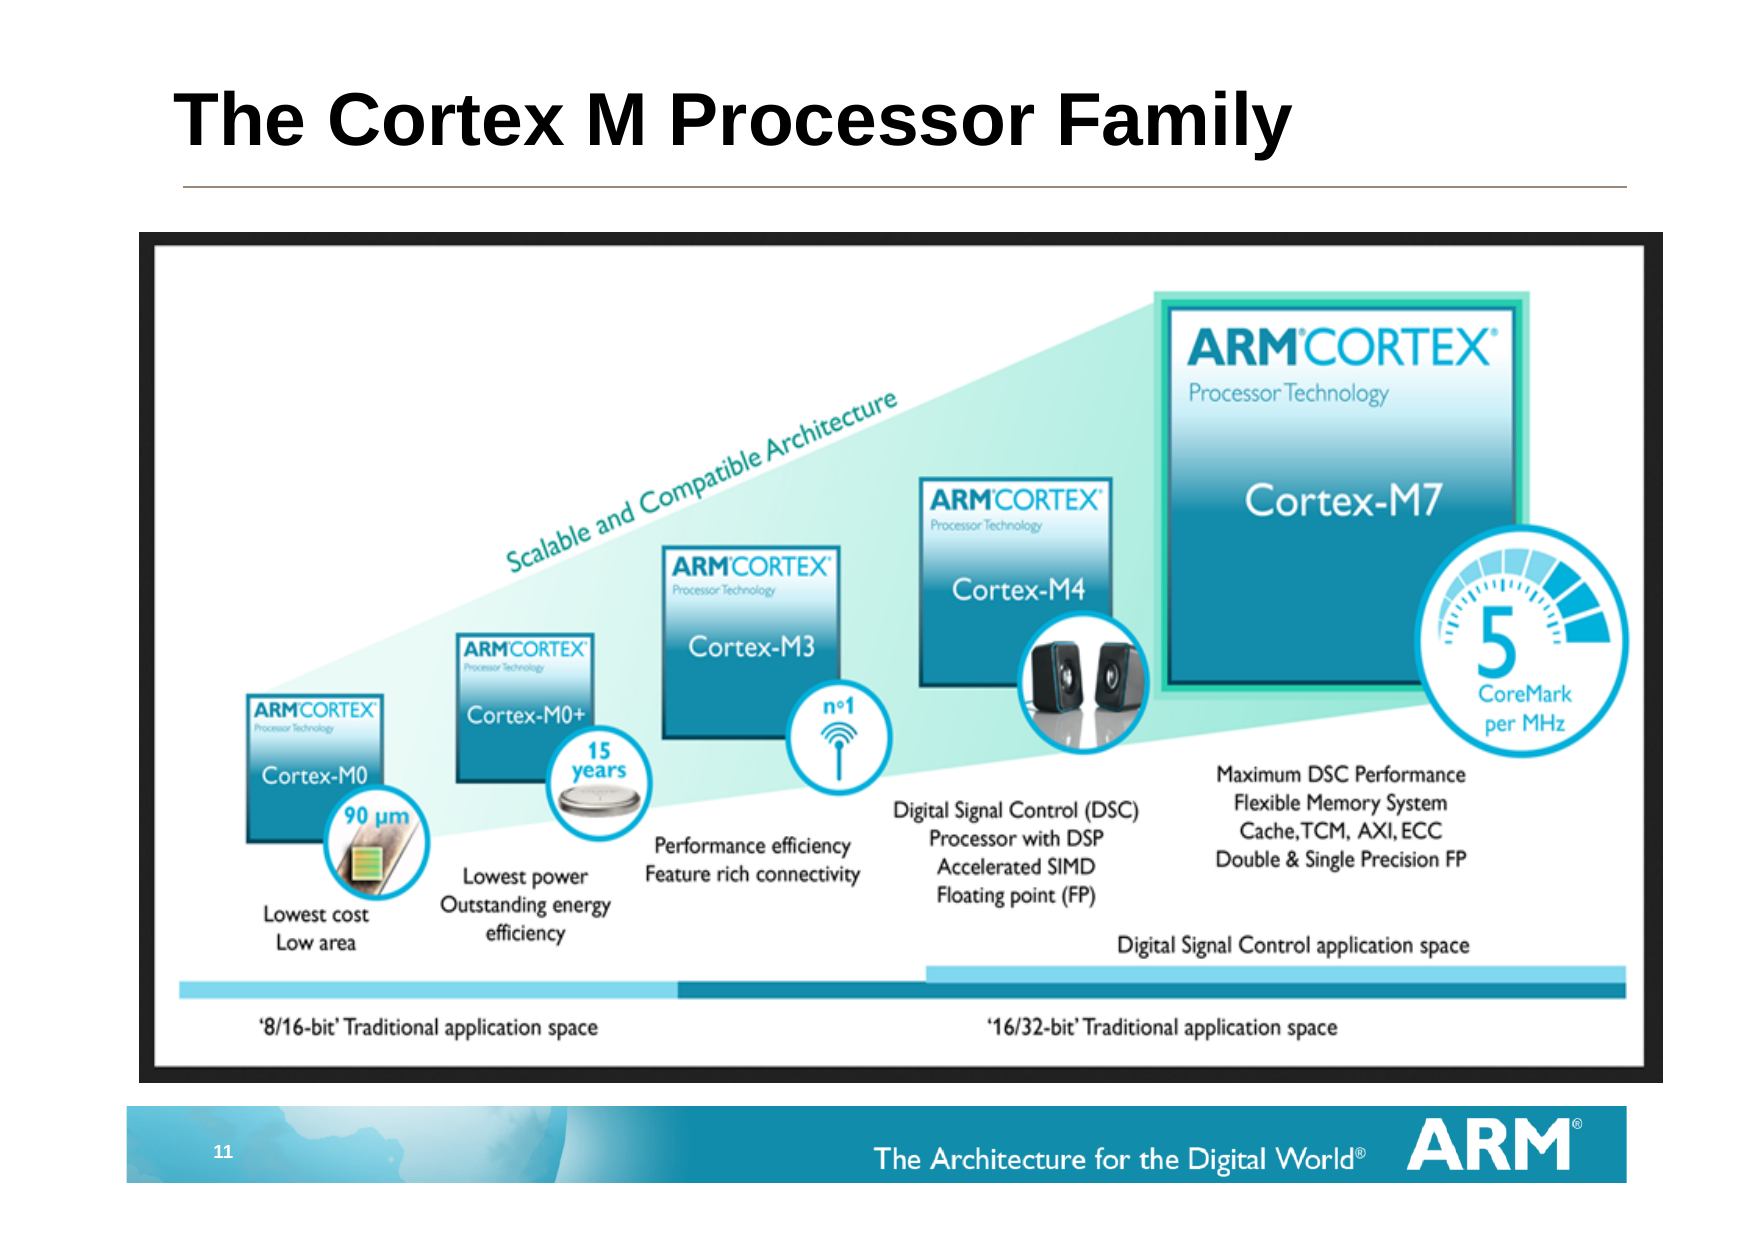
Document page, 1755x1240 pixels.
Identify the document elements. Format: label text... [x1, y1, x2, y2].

picture [126, 1106, 1627, 1183]
picture [139, 231, 1664, 1083]
title The Cortex M Processor Family [173, 80, 1581, 172]
slide_number 11 [198, 1139, 287, 1187]
